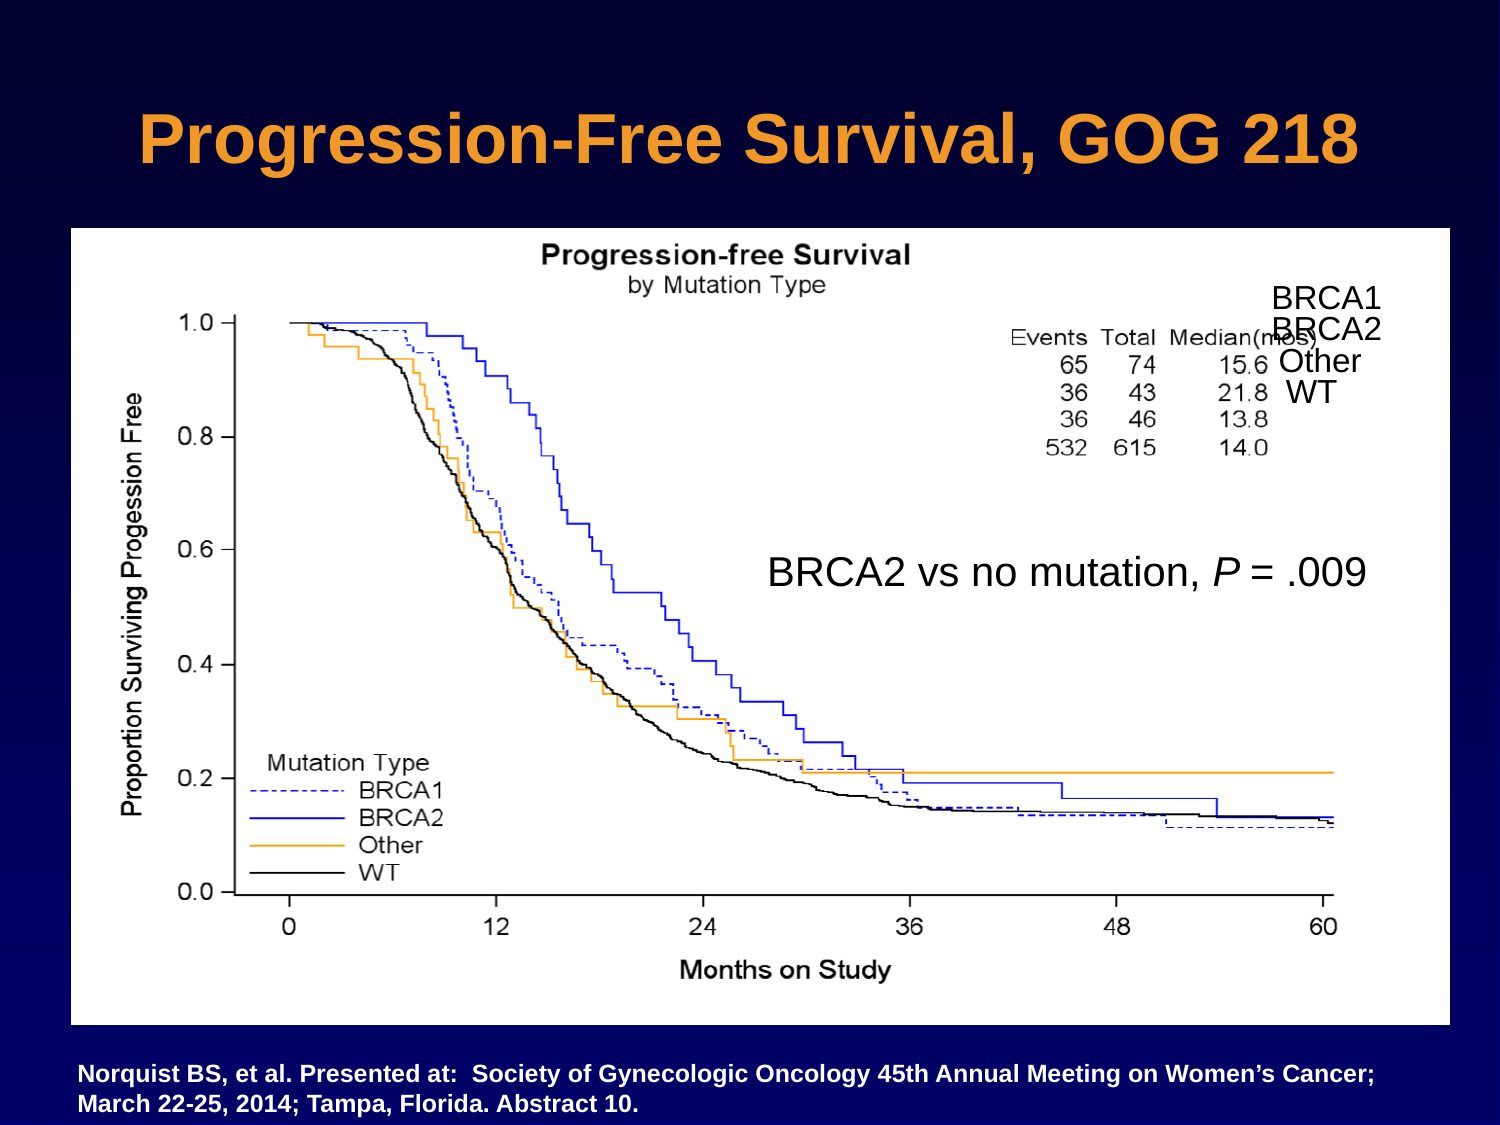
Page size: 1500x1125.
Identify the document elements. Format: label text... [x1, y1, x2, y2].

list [71, 228, 1451, 1026]
text_box Progression-Free Survival, GOG 218 [0, 84, 1500, 185]
text_box Norquist BS, et al. Presented at: Society of Gynecologic Oncology 45th Annual Meeting on Women’s Cancer; March 22-25, 2014; Tampa, Florida. Abstract 10. [62, 1050, 1438, 1125]
